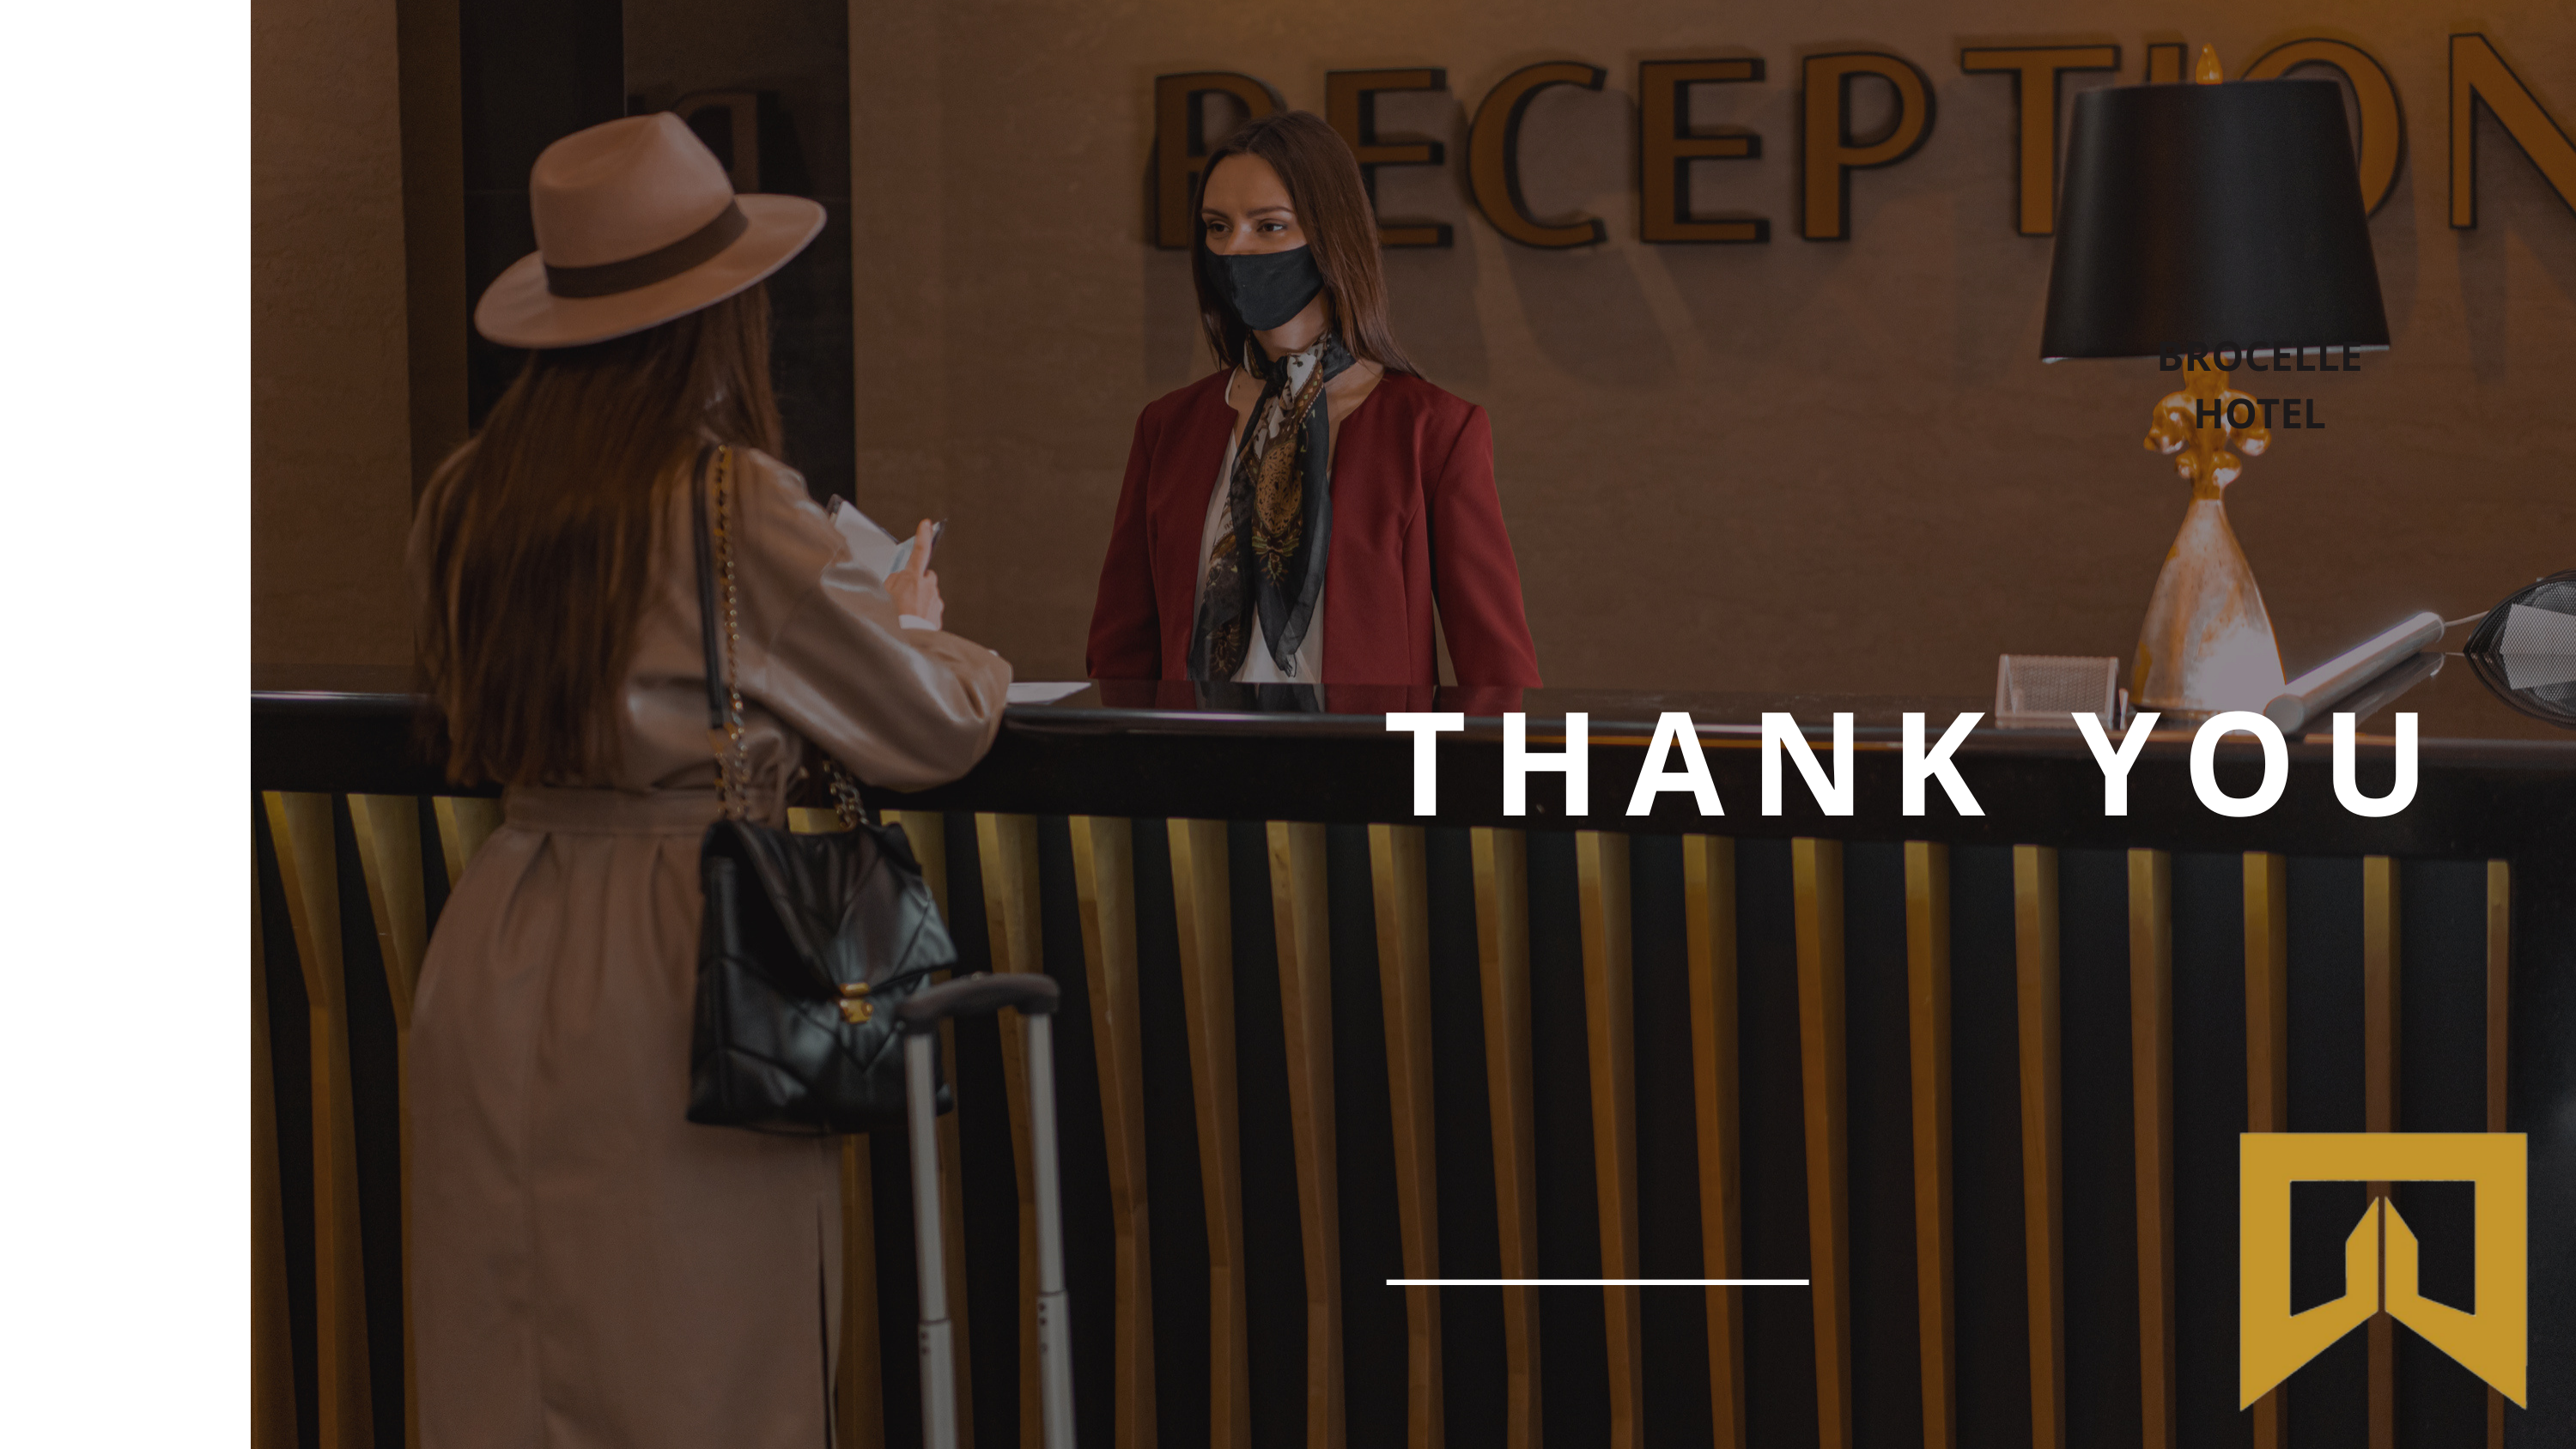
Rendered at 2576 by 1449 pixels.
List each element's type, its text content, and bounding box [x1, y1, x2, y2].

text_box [0, 0, 252, 1449]
text_box BROCELLE HOTEL [2136, 321, 2384, 437]
text_box [258, 0, 2576, 1449]
text_box [2194, 1093, 2576, 1449]
text_box THANK YOU [1187, 681, 2432, 846]
